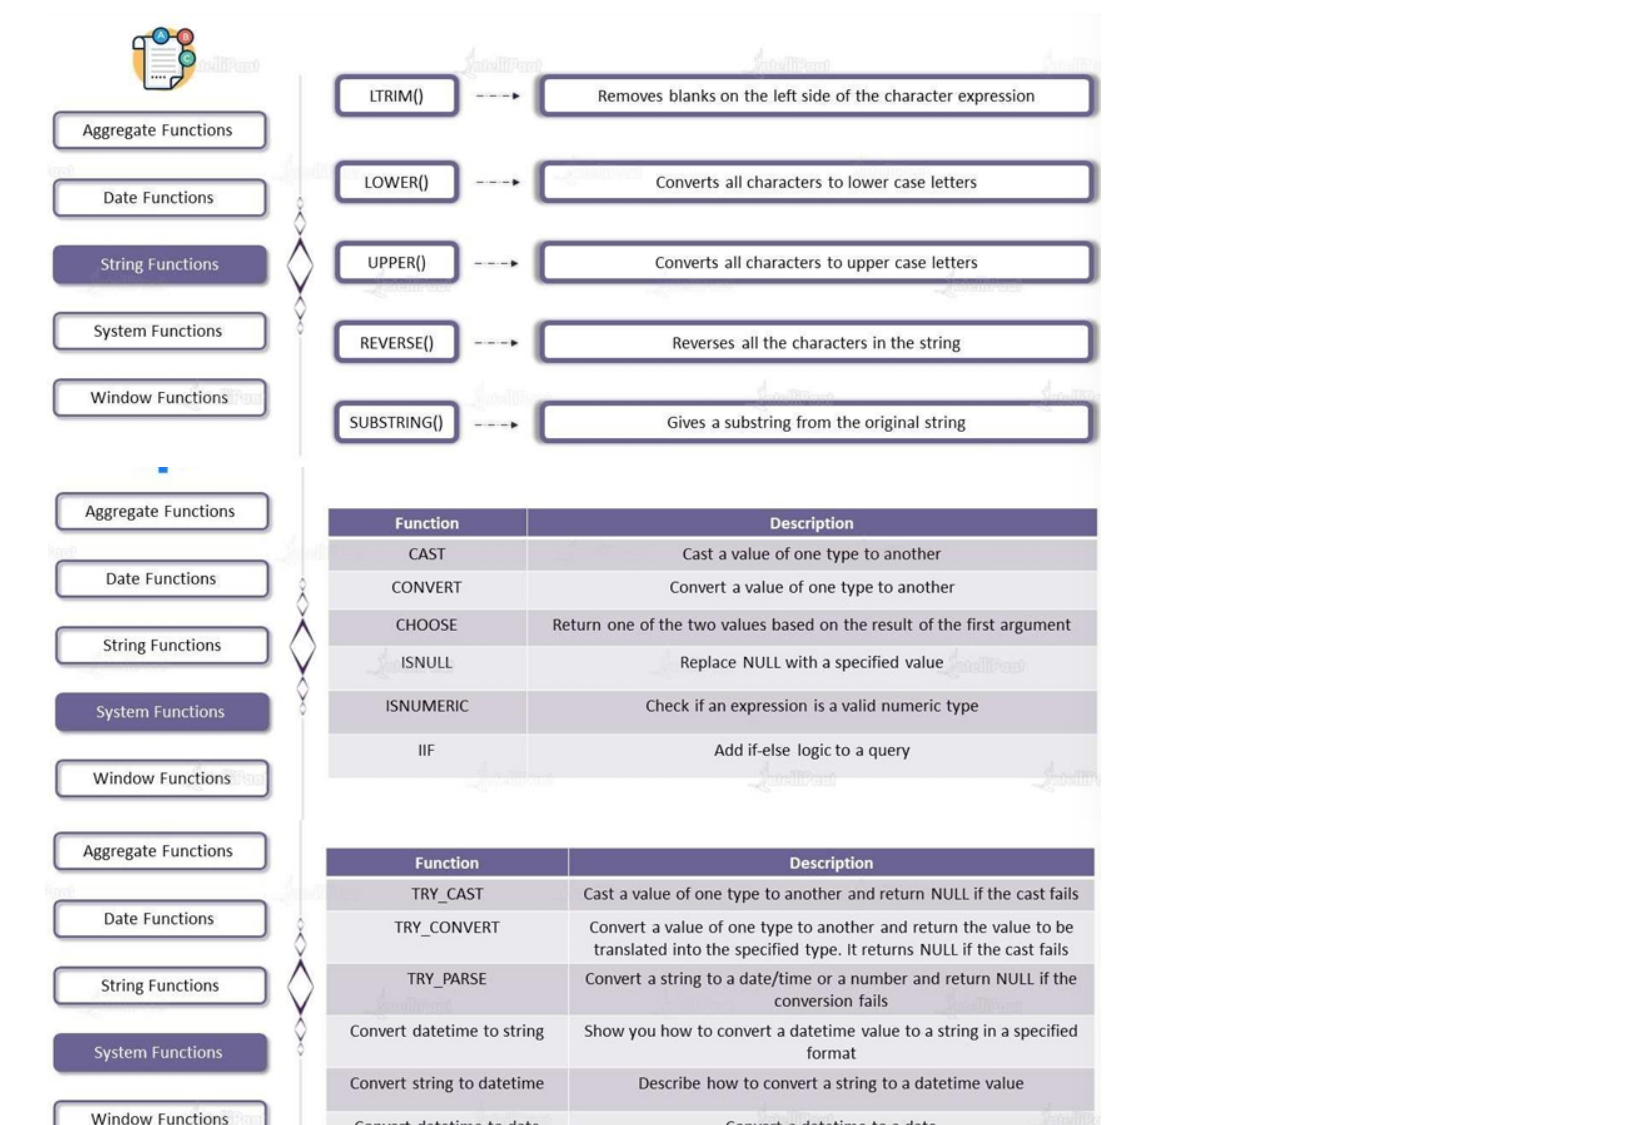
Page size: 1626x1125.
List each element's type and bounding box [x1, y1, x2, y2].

picture [44, 12, 1101, 1125]
